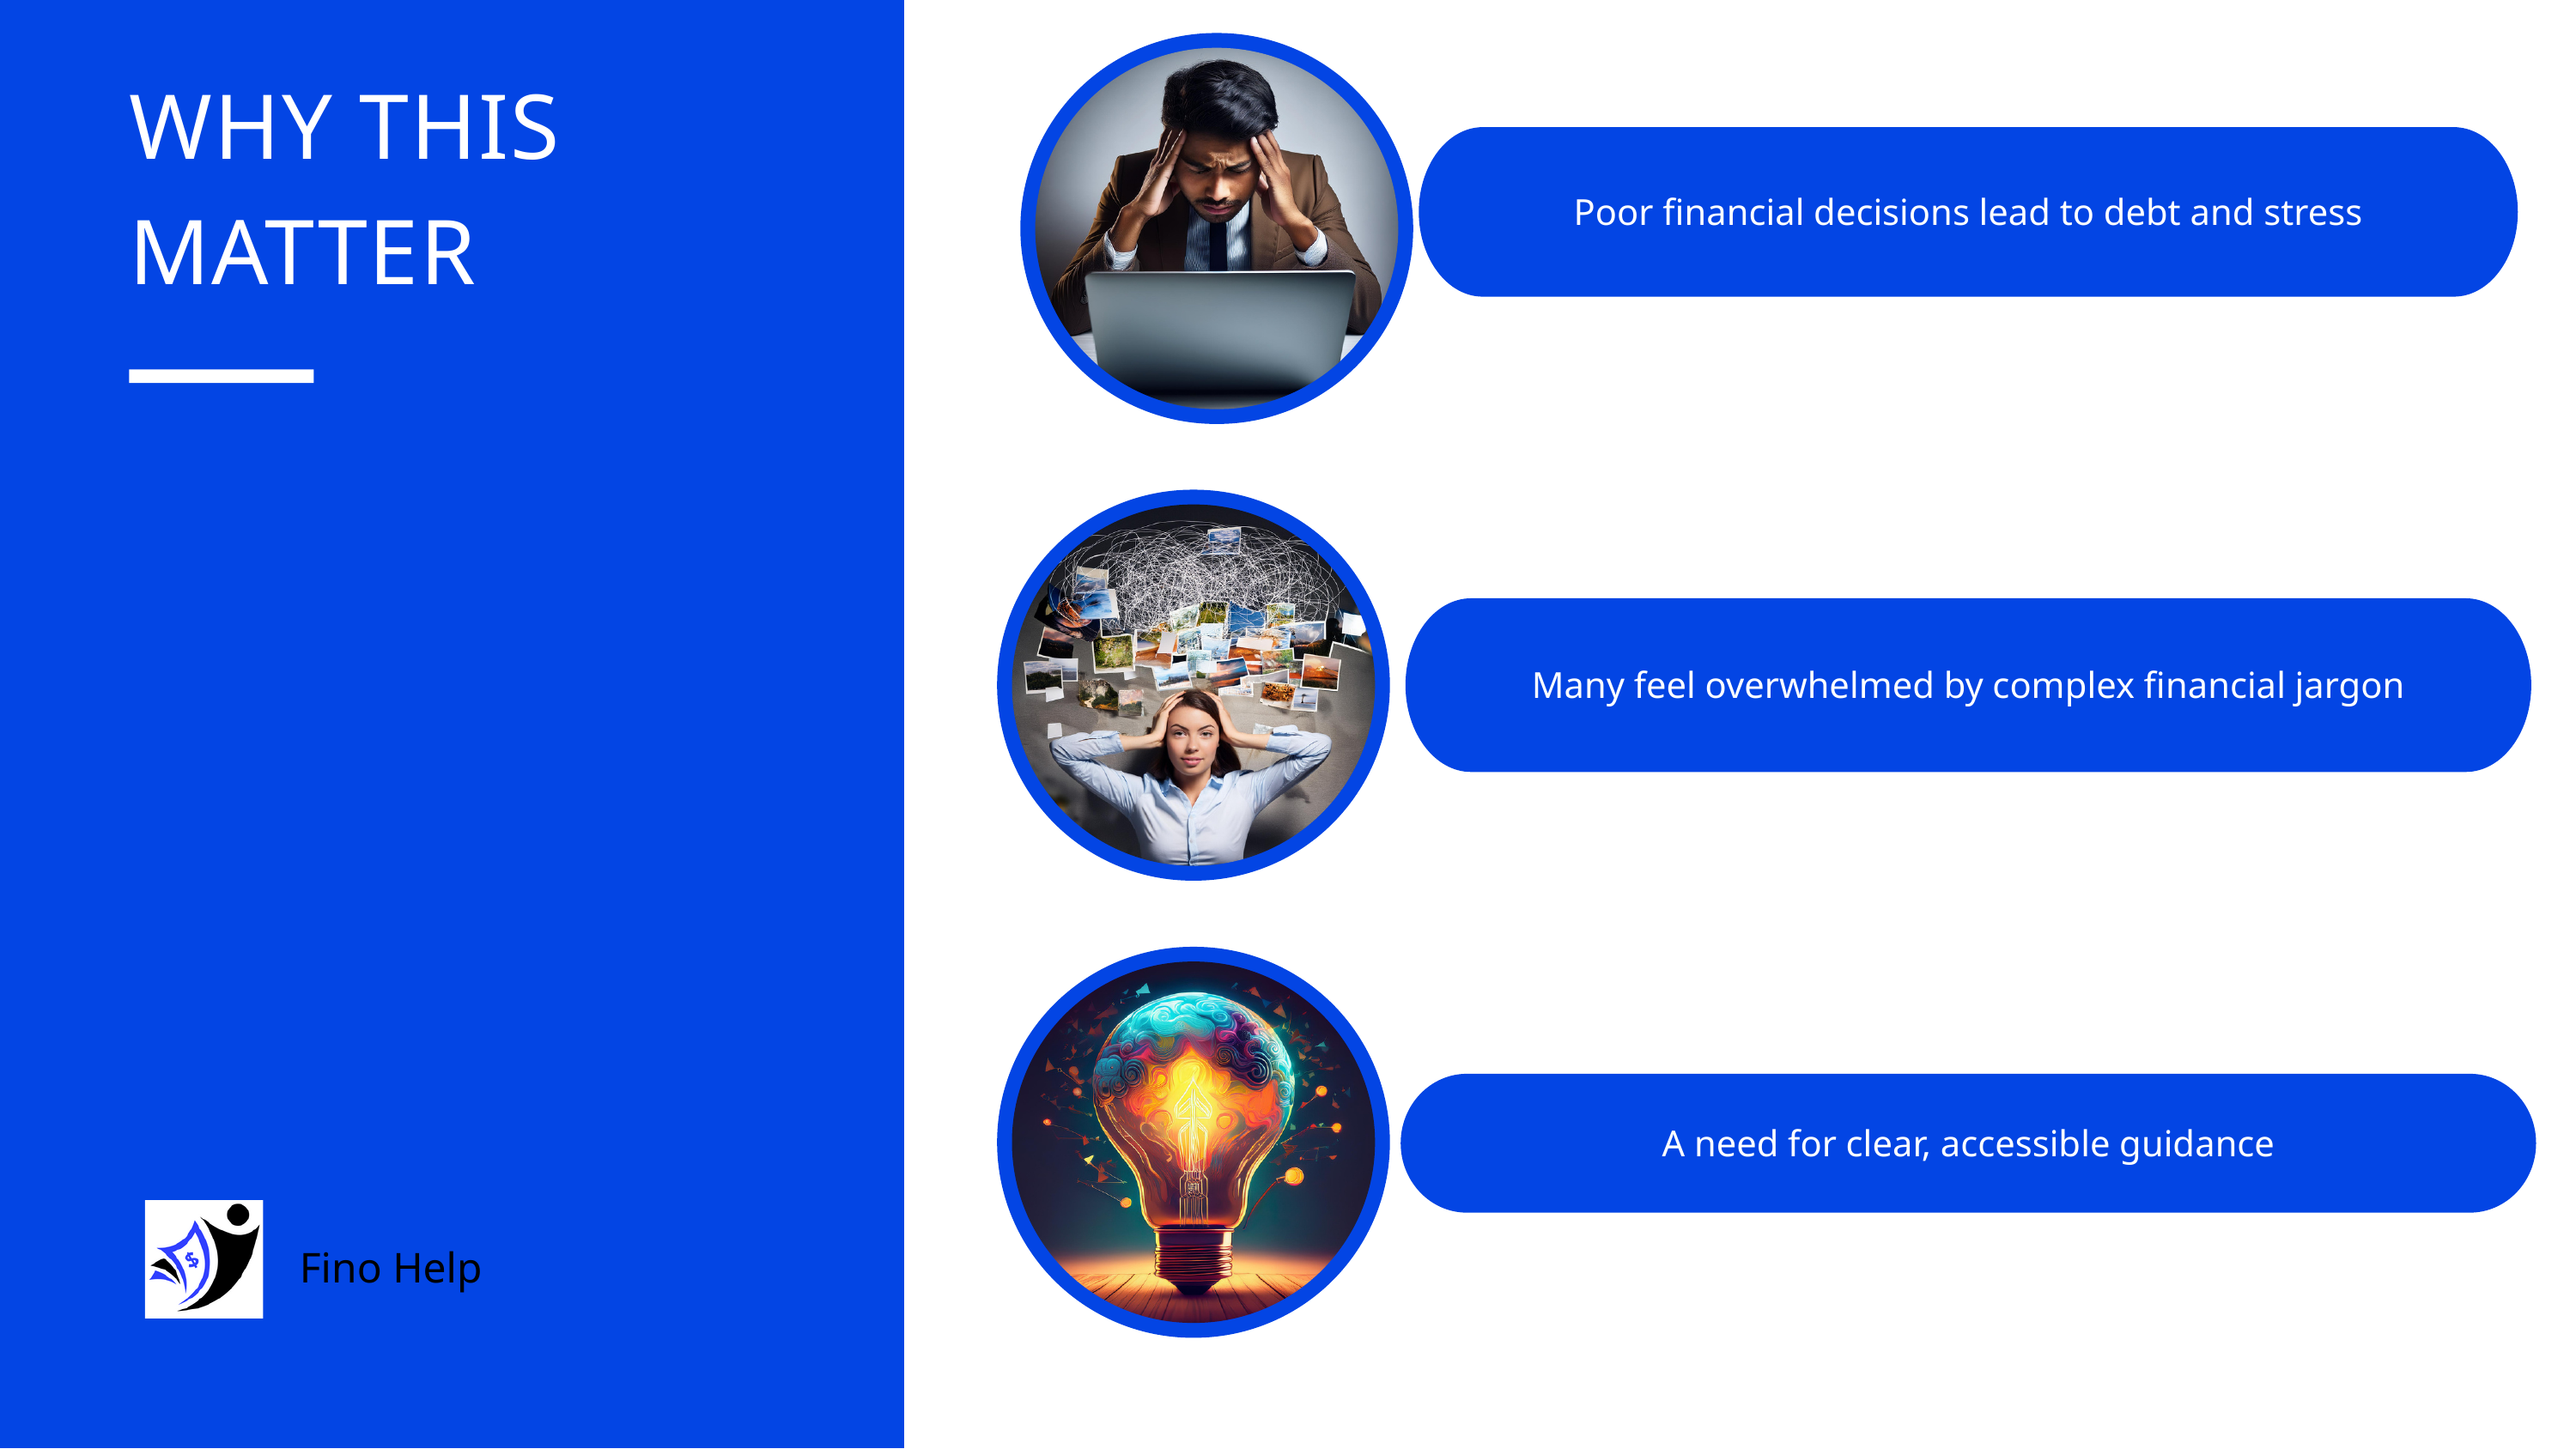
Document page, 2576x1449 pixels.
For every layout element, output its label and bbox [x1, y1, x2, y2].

text_box [1405, 597, 2532, 773]
text_box [1400, 1073, 2537, 1213]
text_box [1021, 33, 1413, 425]
text_box [0, 0, 904, 1449]
text_box [997, 489, 1389, 882]
text_box [1419, 126, 2518, 297]
text_box [997, 946, 1389, 1338]
